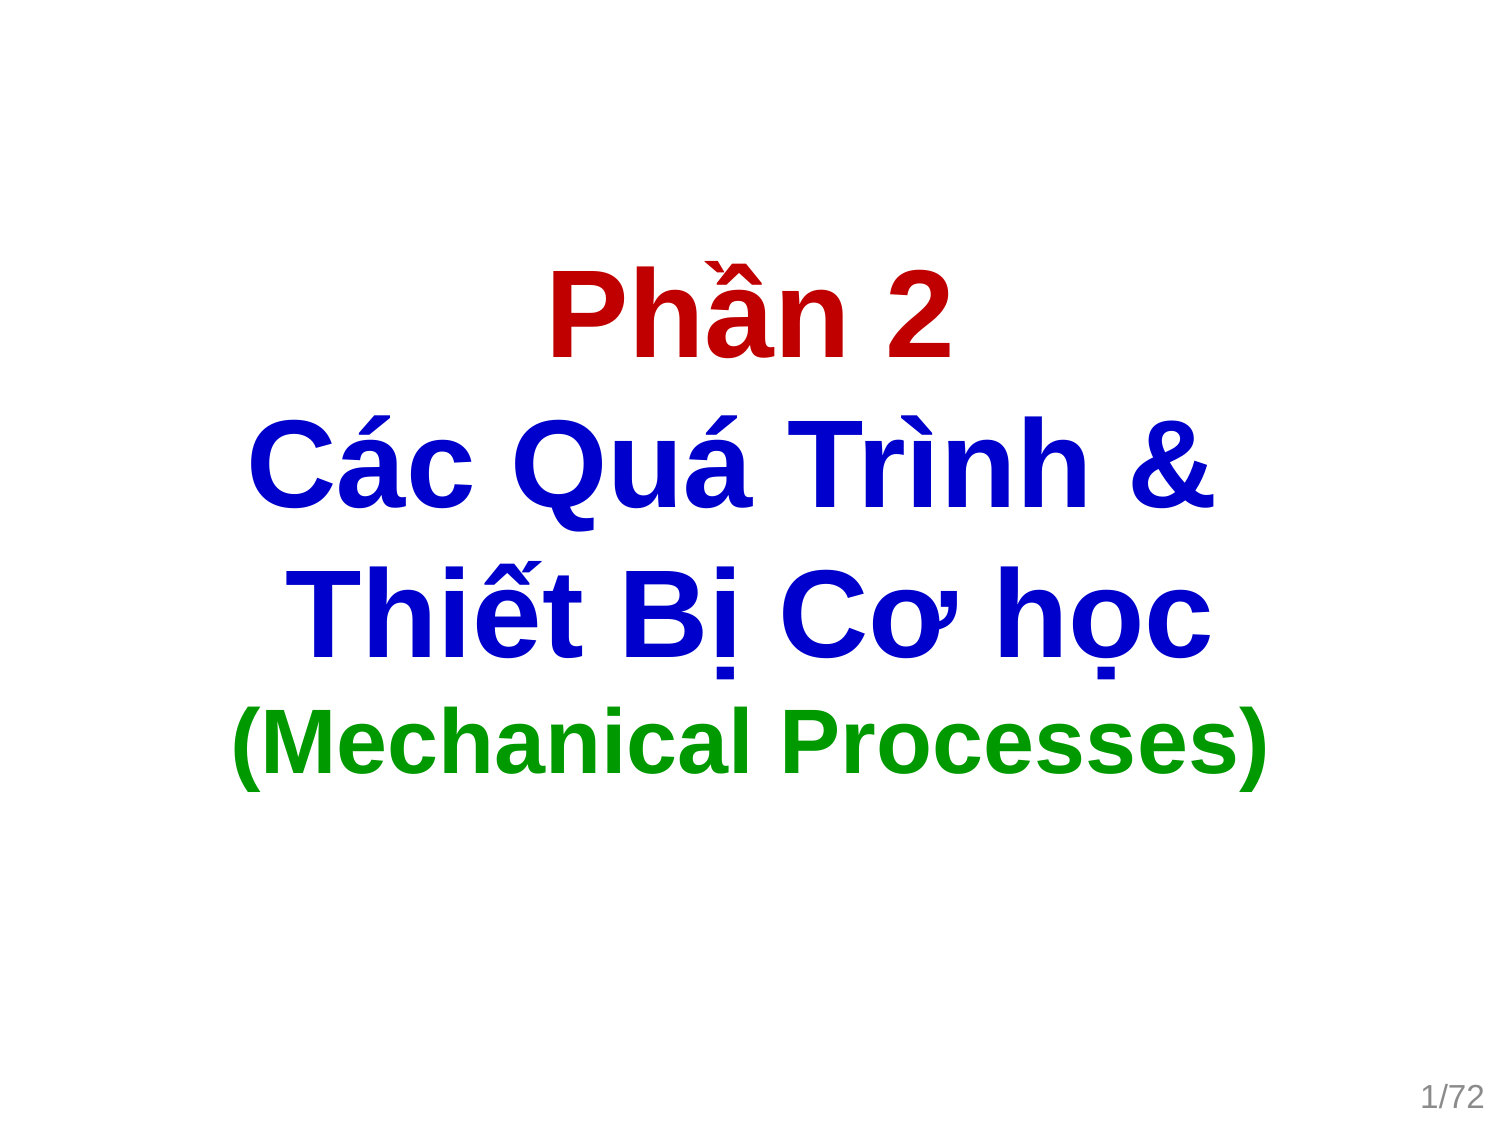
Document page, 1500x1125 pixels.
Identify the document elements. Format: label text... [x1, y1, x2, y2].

text_box Phần 2 Các Quá Trình & Thiết Bị Cơ học (Mechanical Processes) [0, 224, 1500, 813]
text_box 1/72 [1149, 1065, 1500, 1125]
